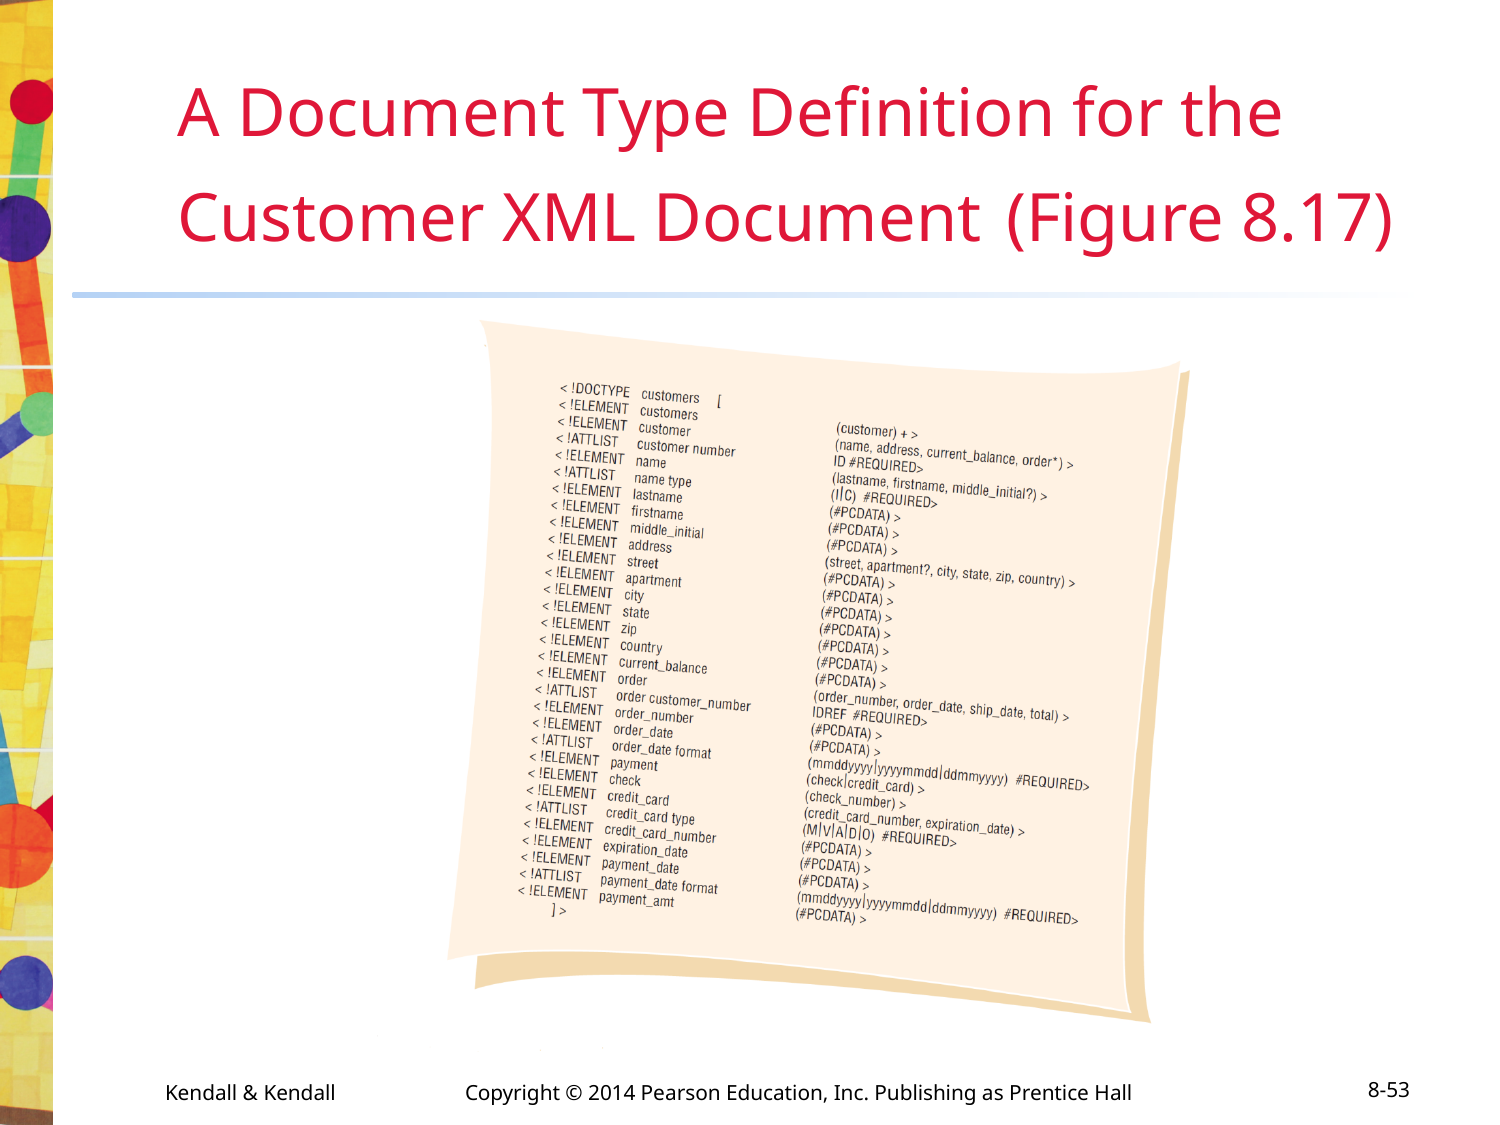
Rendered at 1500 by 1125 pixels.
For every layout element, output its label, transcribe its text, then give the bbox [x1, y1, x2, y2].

picture [374, 302, 1201, 1054]
slide_number 8-53 [1112, 1037, 1425, 1113]
slide_number Kendall & Kendall Copyright © 2014 Pearson Education, Inc. Publishing as Prentice Hall [150, 1037, 1112, 1113]
title A Document Type Definition for the Customer XML Document (Figure 8.17) [162, 62, 1455, 251]
picture [0, 0, 53, 1125]
